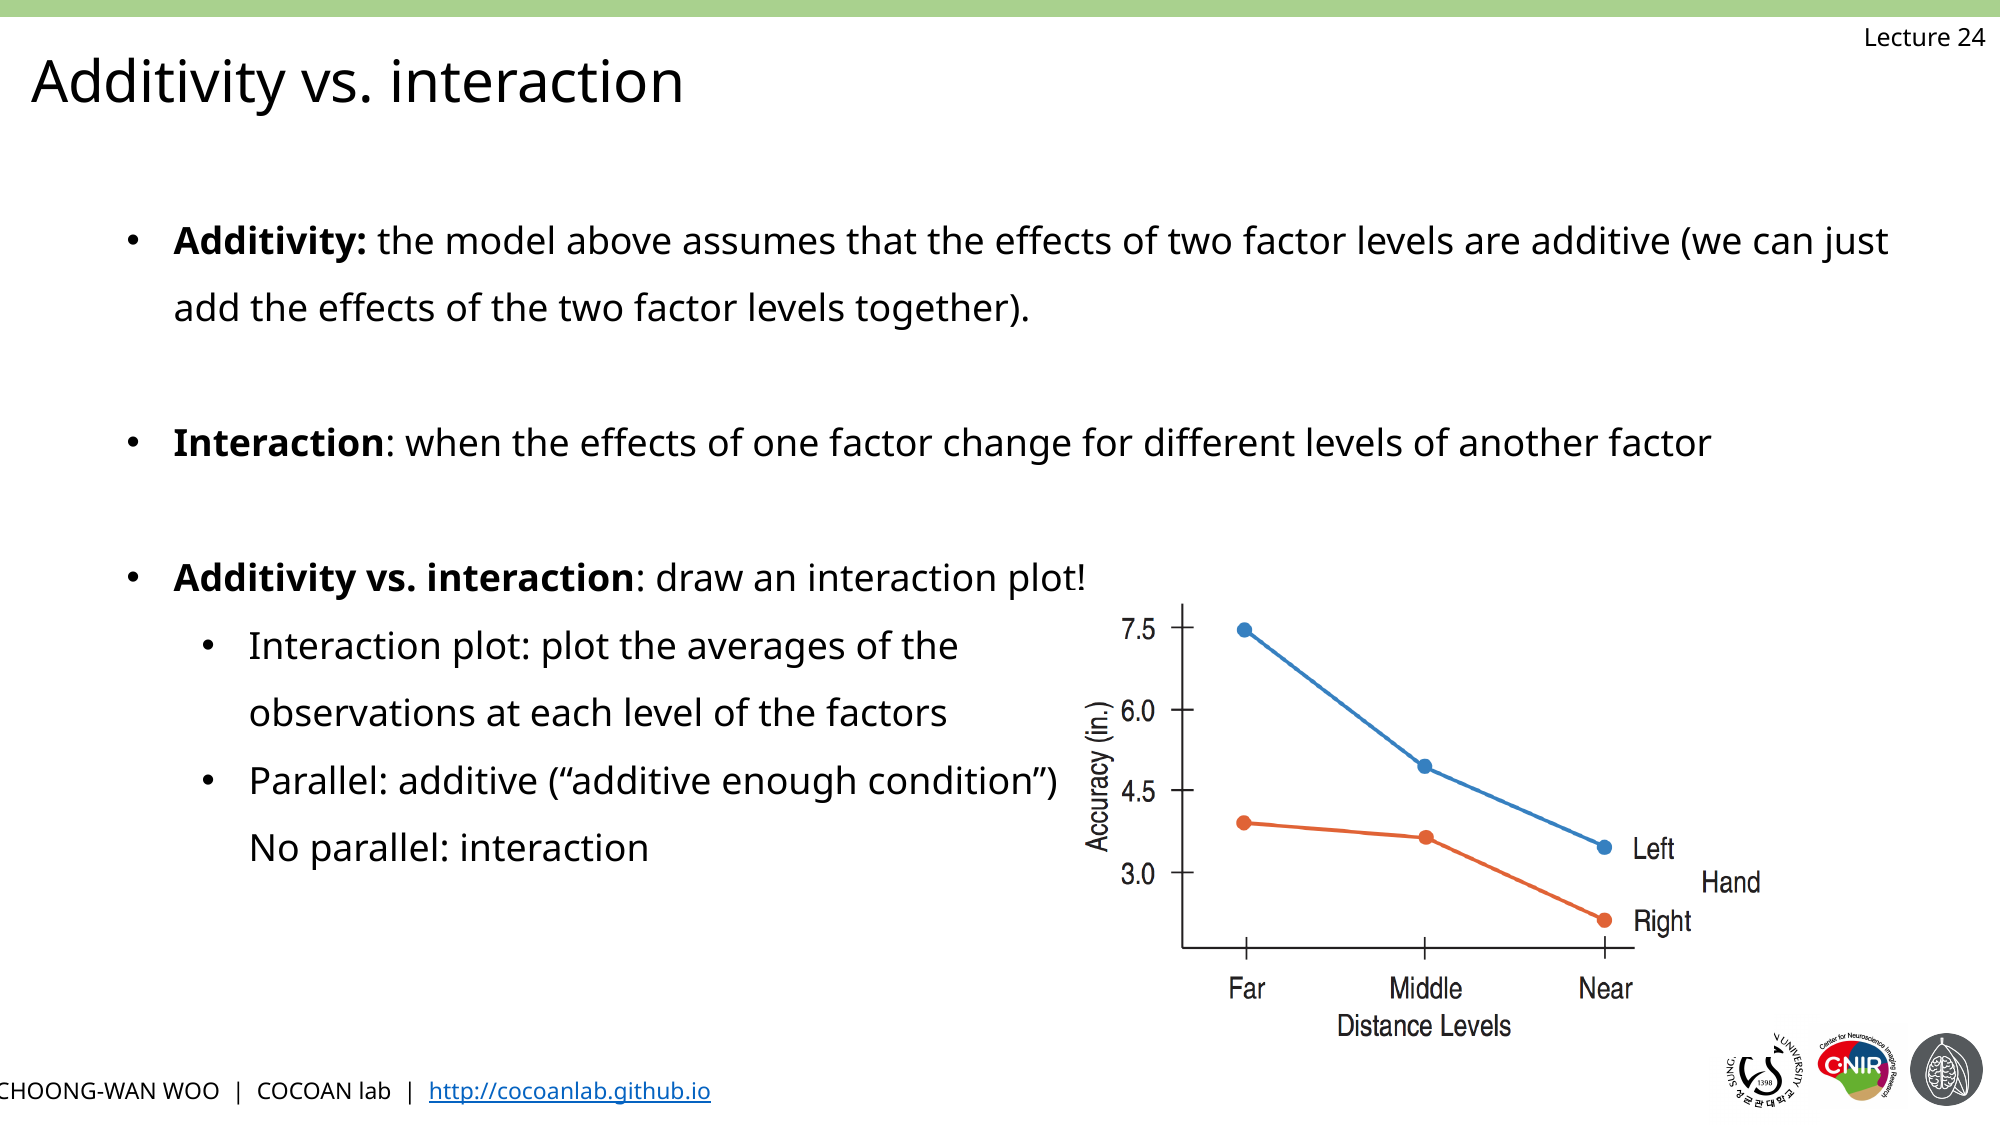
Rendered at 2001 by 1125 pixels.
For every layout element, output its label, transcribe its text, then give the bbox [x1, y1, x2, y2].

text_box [1709, 1014, 1983, 1125]
text_box Lecture 24 [1623, 13, 2000, 59]
text_box [0, 0, 2000, 18]
text_box Additivity vs. interaction [16, 36, 701, 122]
text_box CHOONG-WAN WOO | COCOAN lab | http://cocoanlab.github.io [0, 1069, 727, 1116]
picture [1067, 590, 1774, 1057]
